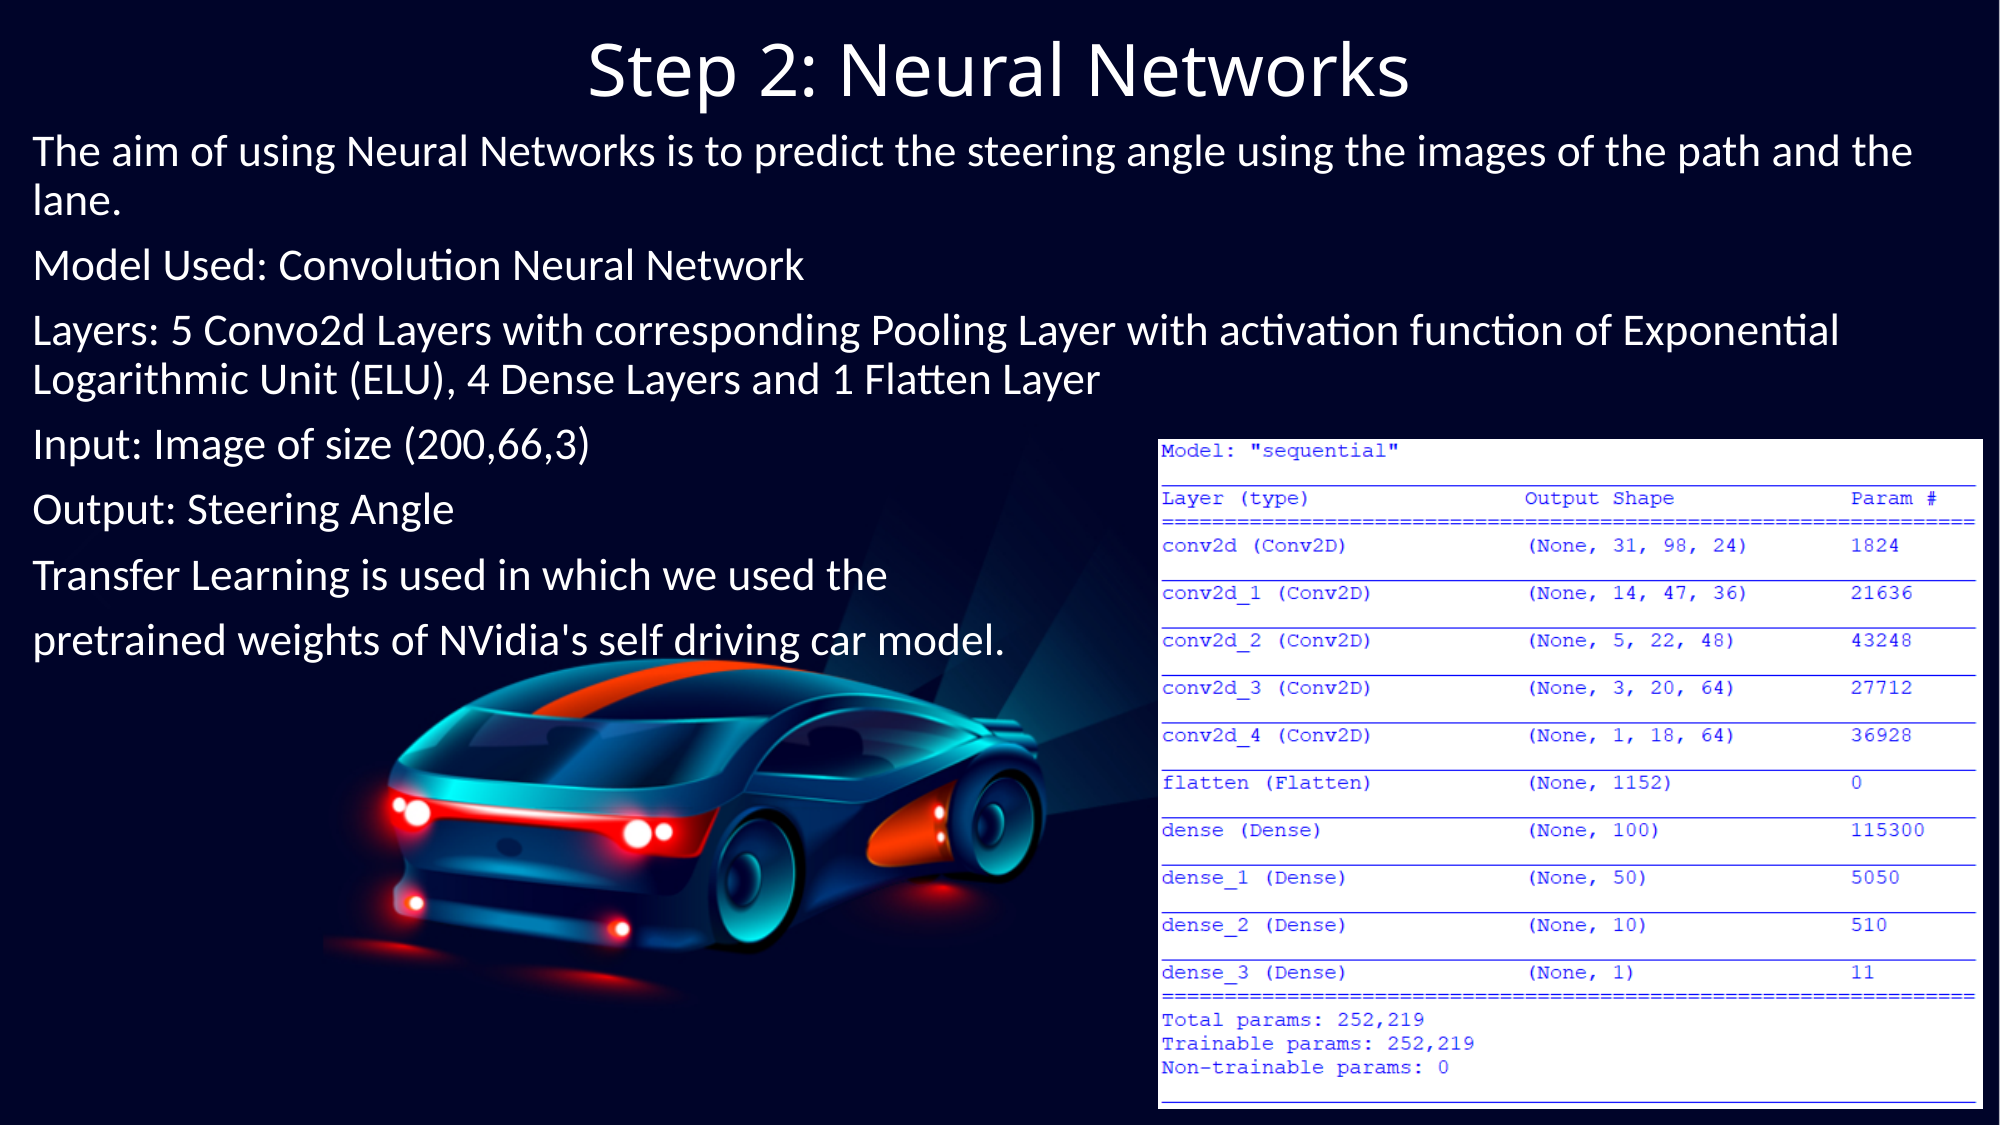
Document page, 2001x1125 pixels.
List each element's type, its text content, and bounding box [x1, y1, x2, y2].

picture [0, 0, 2001, 1125]
list The aim of using Neural Networks is to predict the steering angle using the images of the path and the lane. Model Used: Convolution Neural Network Layers: 5 Convo2d Layers with corresponding Pooling Layer with activation function of Exponential Logarithmic Unit (ELU), 4 Dense Layers and 1 Flatten Layer Input: Image of size (200,66,3) Output: Steering Angle Transfer Learning is used in which we used the pretrained weights of NVidia's self driving car model. [17, 119, 1983, 675]
title Step 2: Neural Networks [137, 25, 1863, 119]
